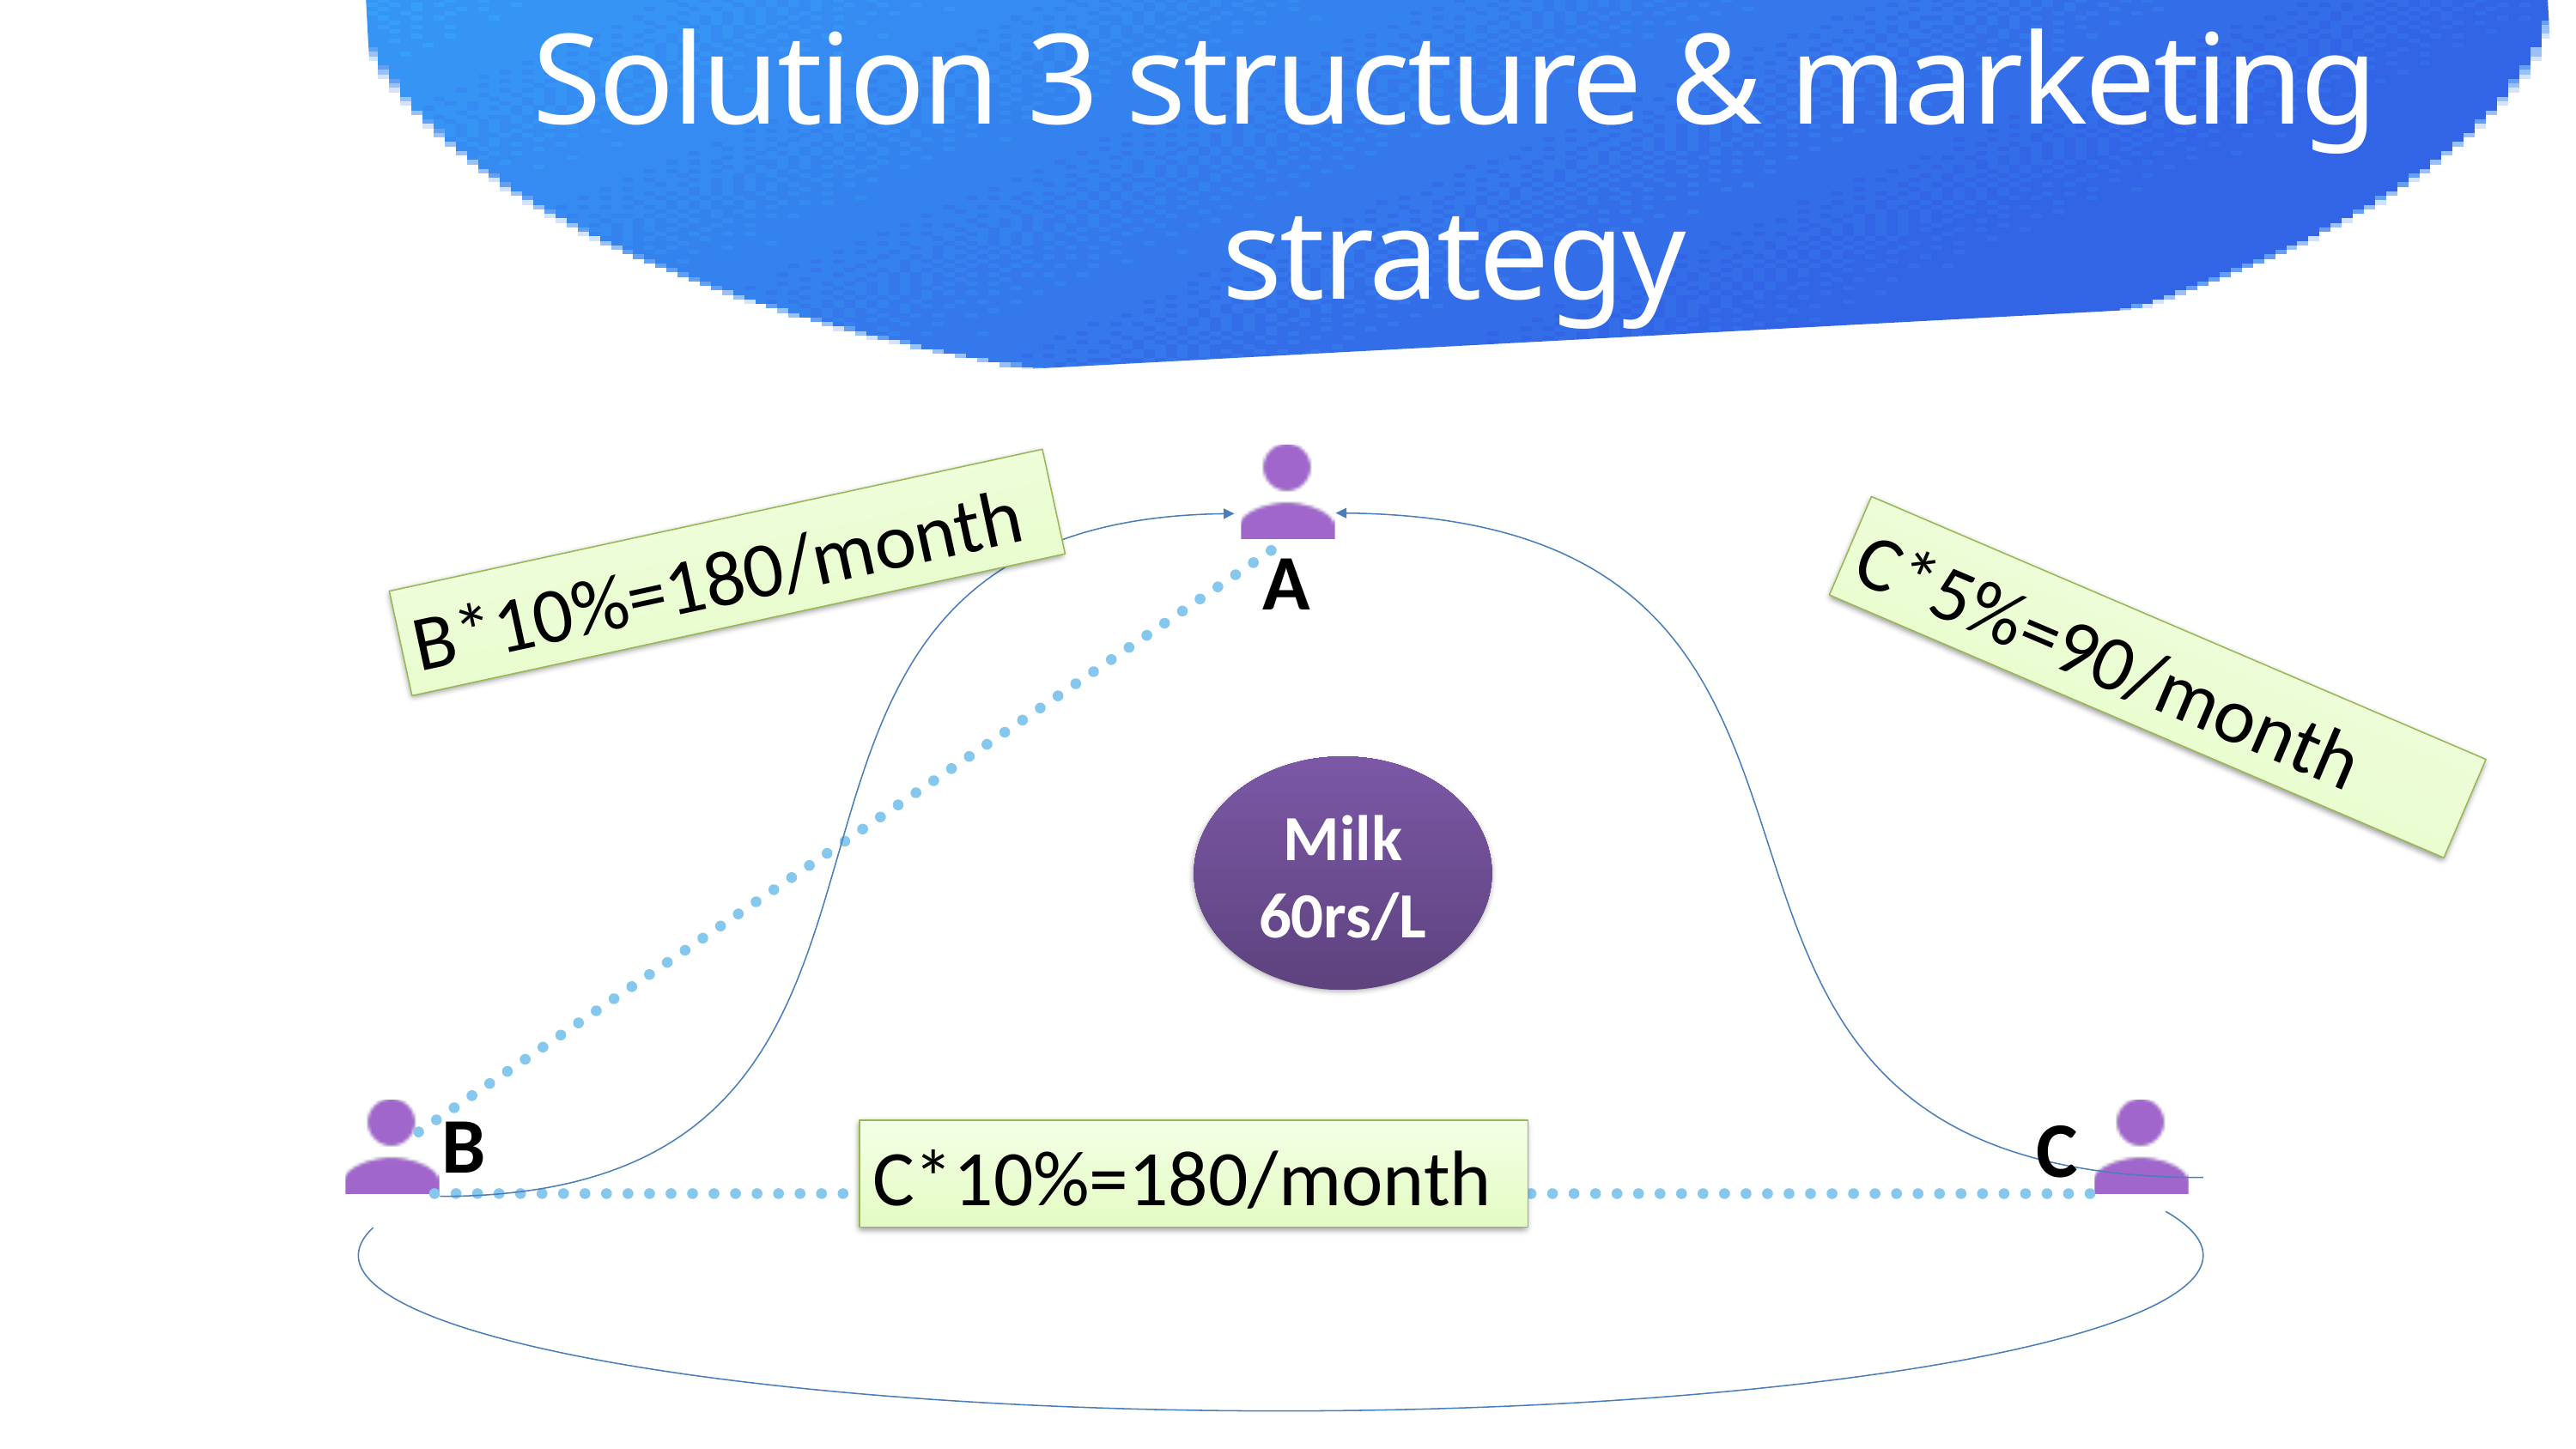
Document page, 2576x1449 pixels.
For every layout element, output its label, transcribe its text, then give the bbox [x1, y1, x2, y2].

text_box [366, 0, 1858, 403]
text_box [2415, 0, 2564, 295]
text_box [345, 445, 2492, 1411]
text_box Solution 3 structure & marketing strategy [495, 0, 2415, 324]
